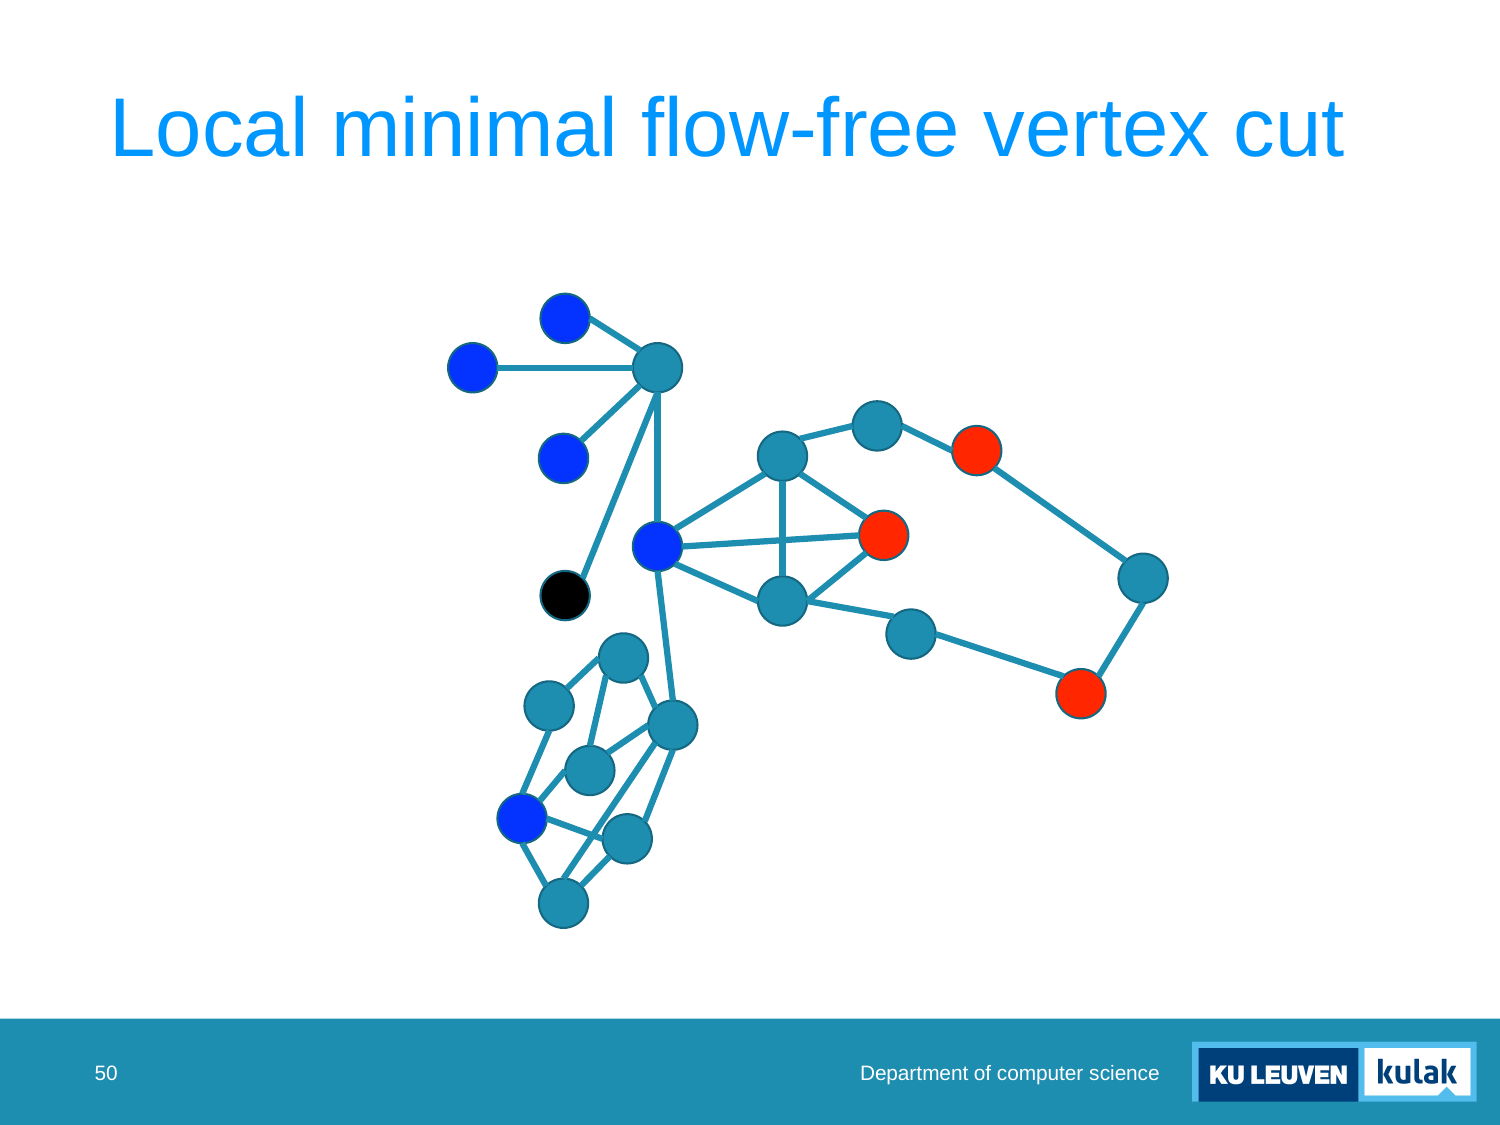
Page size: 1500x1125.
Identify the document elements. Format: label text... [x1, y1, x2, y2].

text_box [994, 468, 1126, 561]
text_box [581, 879, 610, 886]
picture [1192, 1041, 1477, 1102]
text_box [607, 725, 649, 753]
text_box [537, 877, 590, 929]
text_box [799, 425, 853, 439]
text_box [523, 680, 575, 732]
text_box [858, 509, 910, 562]
text_box [631, 342, 684, 394]
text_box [522, 730, 550, 794]
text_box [656, 749, 673, 822]
text_box [496, 792, 548, 845]
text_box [674, 473, 765, 530]
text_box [935, 634, 1064, 677]
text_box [563, 742, 656, 879]
text_box [851, 400, 903, 452]
text_box [951, 424, 1003, 477]
text_box [597, 632, 650, 684]
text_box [589, 675, 606, 746]
text_box [1055, 667, 1107, 720]
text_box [582, 392, 658, 579]
text_box [1117, 552, 1169, 604]
text_box [447, 342, 499, 394]
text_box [546, 818, 603, 839]
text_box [807, 552, 867, 600]
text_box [1098, 602, 1144, 677]
footer Department of computer science [583, 1018, 1190, 1125]
text_box [539, 292, 591, 345]
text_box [566, 658, 599, 689]
slide_number 50 [94, 1018, 201, 1125]
text_box [539, 569, 591, 622]
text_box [682, 535, 859, 547]
text_box [647, 699, 699, 751]
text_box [807, 600, 894, 617]
title Local minimal flow-free vertex cut [94, 35, 1406, 225]
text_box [674, 563, 758, 602]
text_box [901, 425, 953, 451]
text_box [539, 770, 566, 802]
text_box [657, 571, 673, 701]
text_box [640, 675, 656, 708]
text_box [522, 843, 547, 886]
text_box [537, 432, 582, 485]
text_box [799, 473, 867, 518]
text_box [581, 385, 641, 441]
text_box [756, 575, 807, 627]
text_box [885, 608, 937, 660]
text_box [589, 318, 641, 351]
text_box [658, 520, 683, 571]
text_box [756, 430, 809, 482]
